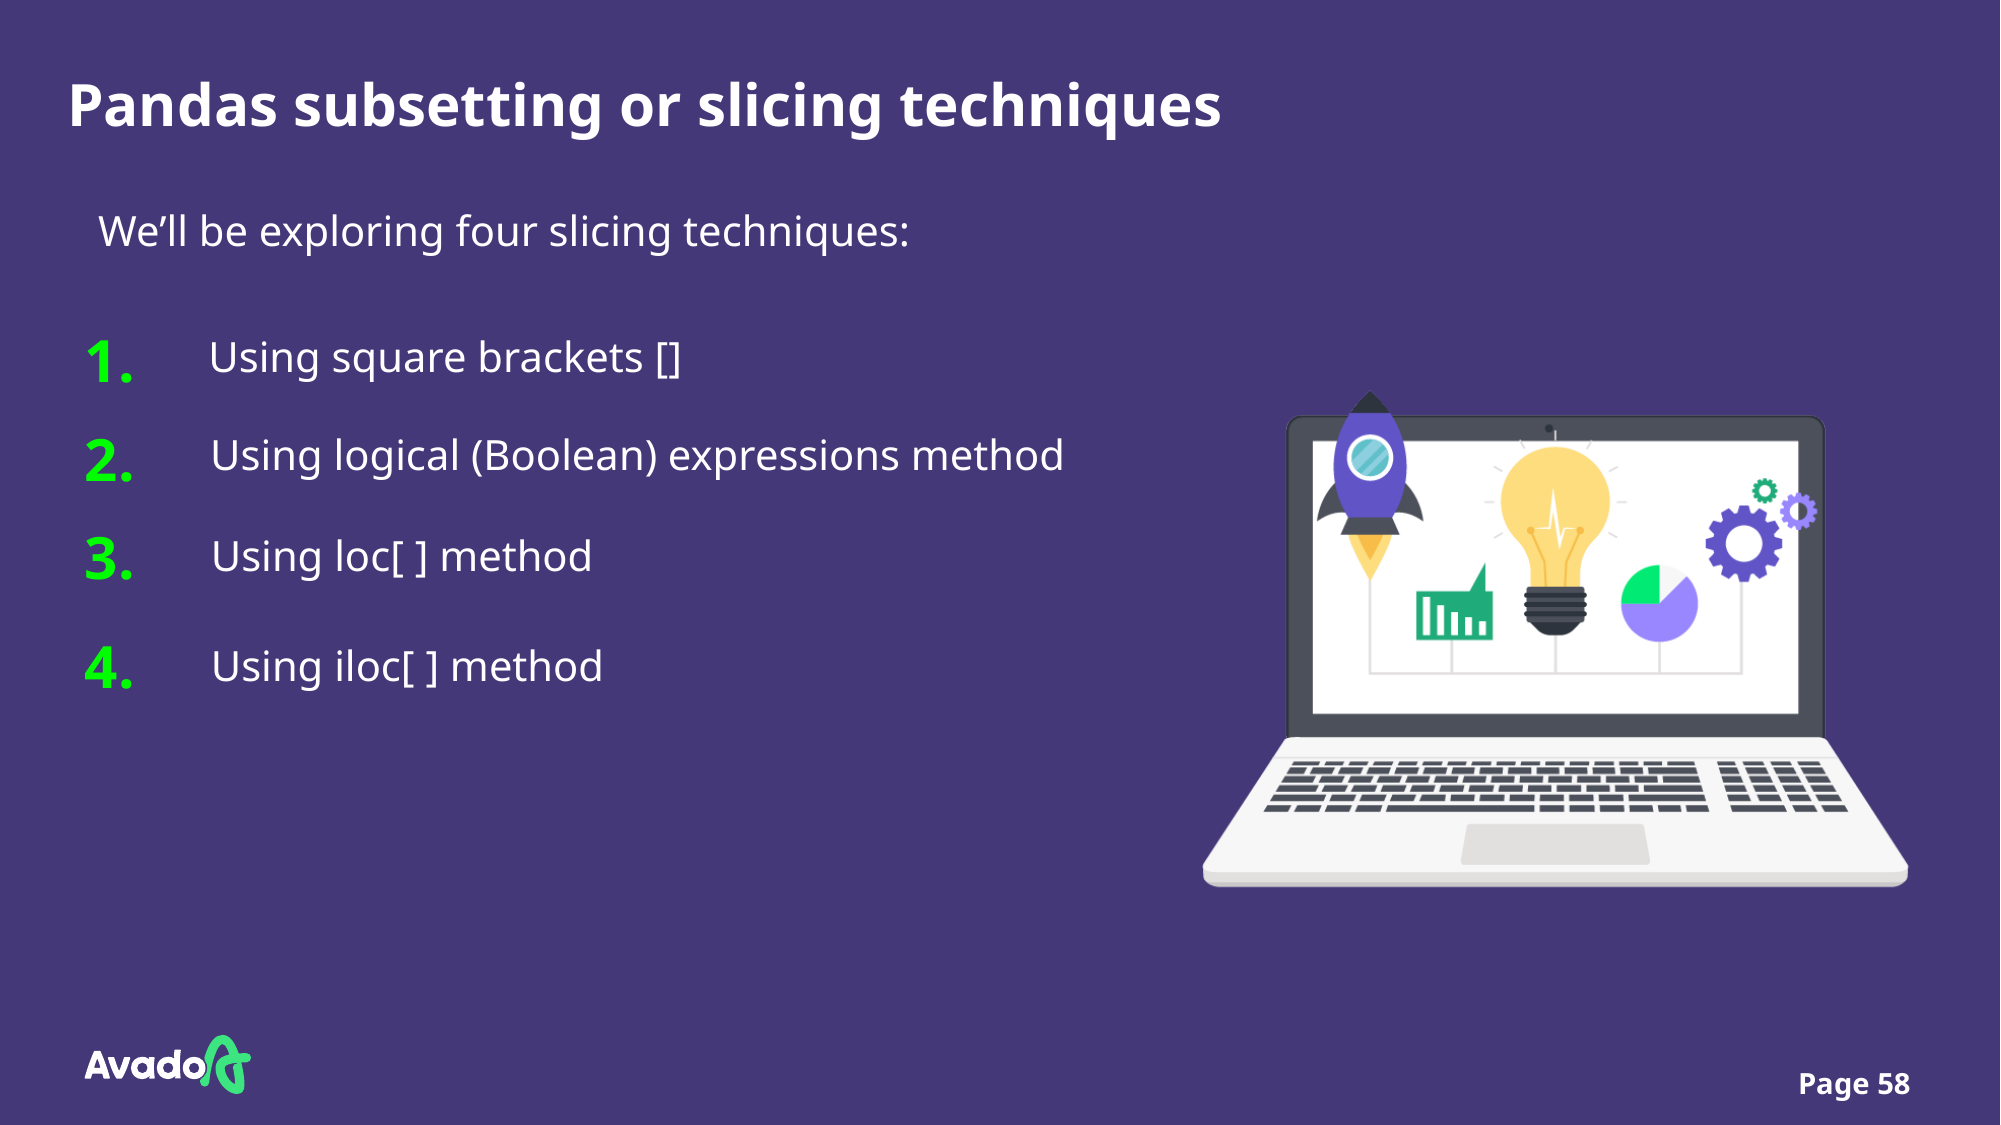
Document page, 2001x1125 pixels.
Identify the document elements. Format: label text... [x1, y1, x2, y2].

text_box We’ll be exploring four slicing techniques: [83, 202, 1884, 274]
title Pandas subsetting or slicing techniques [52, 68, 1884, 165]
text_box 4. [70, 622, 150, 708]
text_box Page 58 [1783, 1057, 2000, 1125]
text_box 1. [70, 316, 213, 402]
picture [1193, 269, 1919, 1009]
text_box Using iloc[ ] method [196, 632, 1193, 698]
text_box Using square brackets [] [193, 261, 1194, 389]
text_box 2. [70, 416, 150, 501]
text_box Using loc[ ] method [196, 522, 1193, 588]
text_box 3. [70, 514, 150, 599]
text_box Using logical (Boolean) expressions method [195, 421, 1193, 487]
